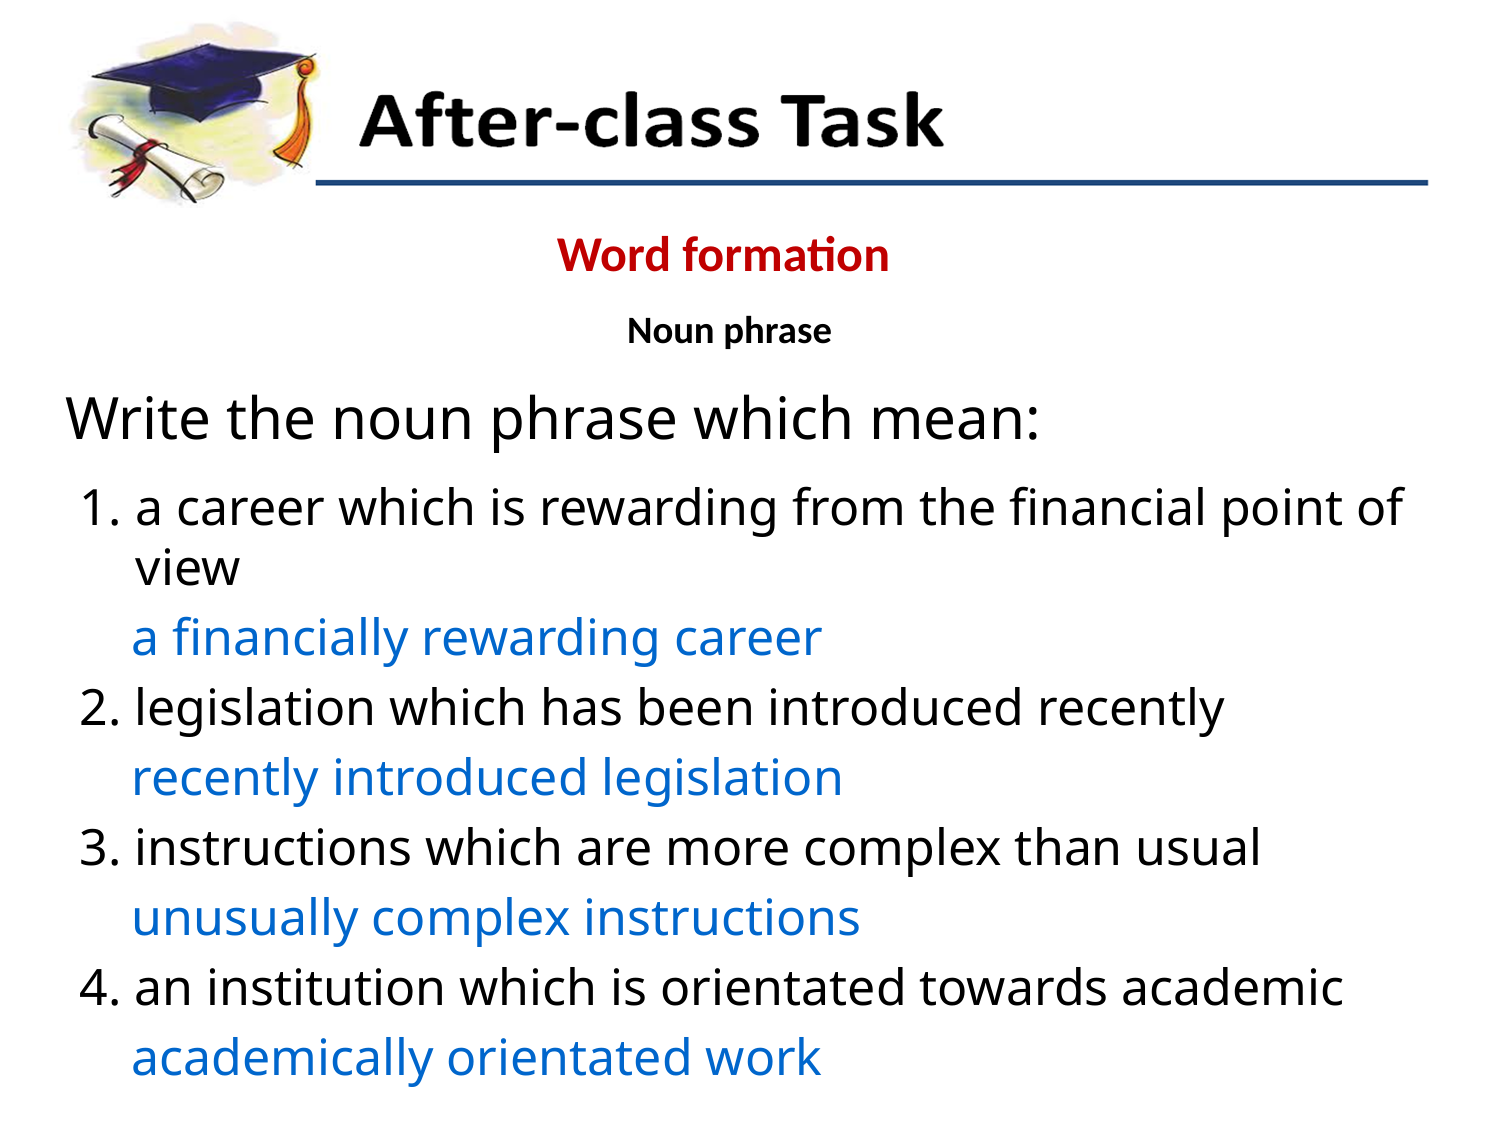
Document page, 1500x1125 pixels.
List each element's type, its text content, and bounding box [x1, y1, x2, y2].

text_box a career which is rewarding from the financial point of view a financially rewarding career 2. legislation which has been introduced recently recently introduced legislation 3. instructions which are more complex than usual unusually complex instructions 4. an institution which is orientated towards academic academically orientated work [64, 468, 1424, 1093]
text_box Write the noun phrase which mean: [50, 373, 1421, 459]
picture [3, 0, 1500, 209]
title Word formation Noun phrase [50, 218, 1397, 362]
